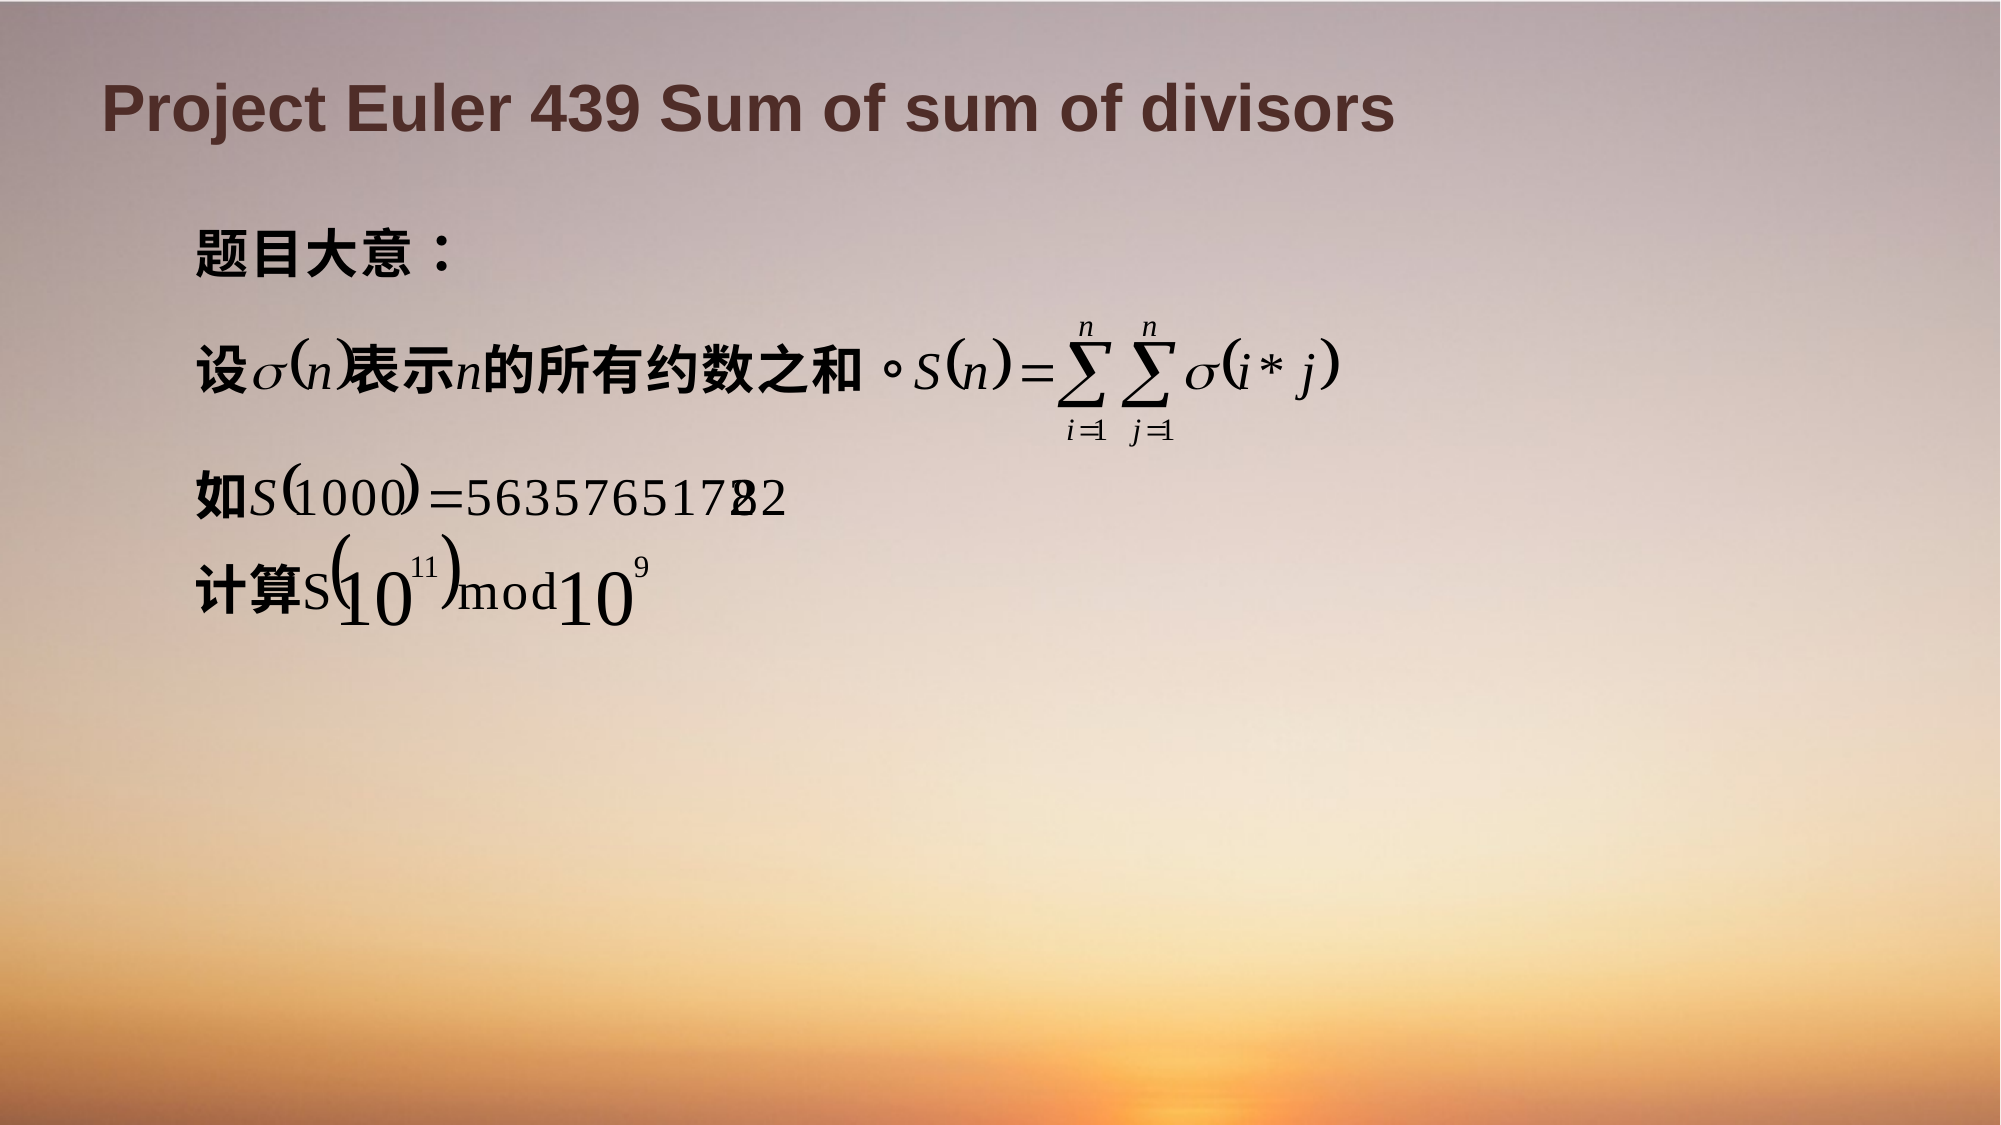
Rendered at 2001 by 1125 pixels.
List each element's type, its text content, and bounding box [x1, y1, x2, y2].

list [189, 220, 1342, 637]
title Project Euler 439 Sum of sum of divisors [86, 38, 1914, 154]
picture [0, 0, 2001, 1125]
